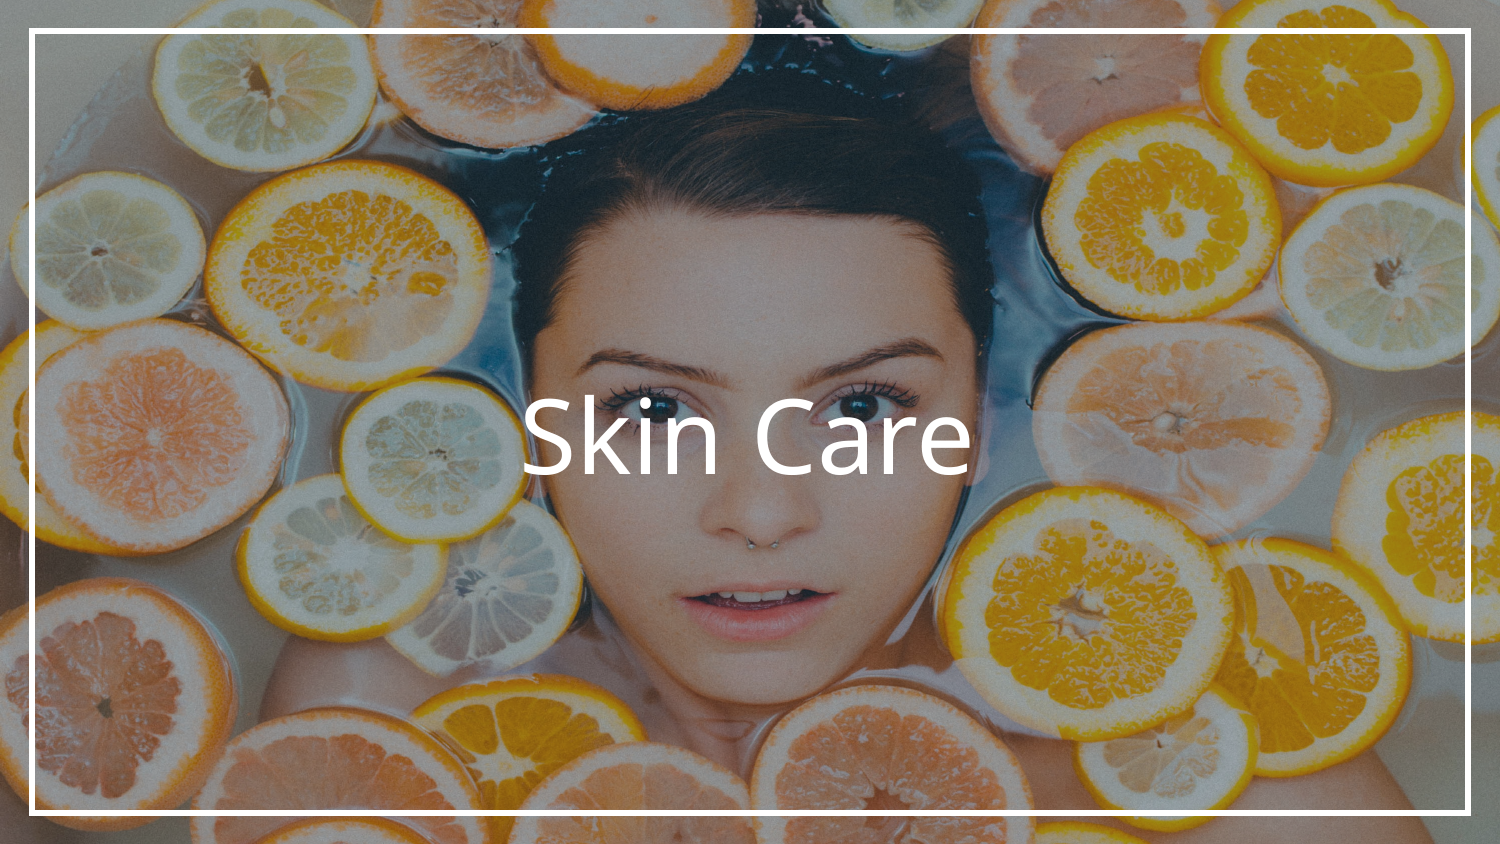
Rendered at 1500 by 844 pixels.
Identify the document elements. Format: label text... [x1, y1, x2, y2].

picture [0, 0, 1500, 844]
title Skin Care [126, 337, 1370, 528]
